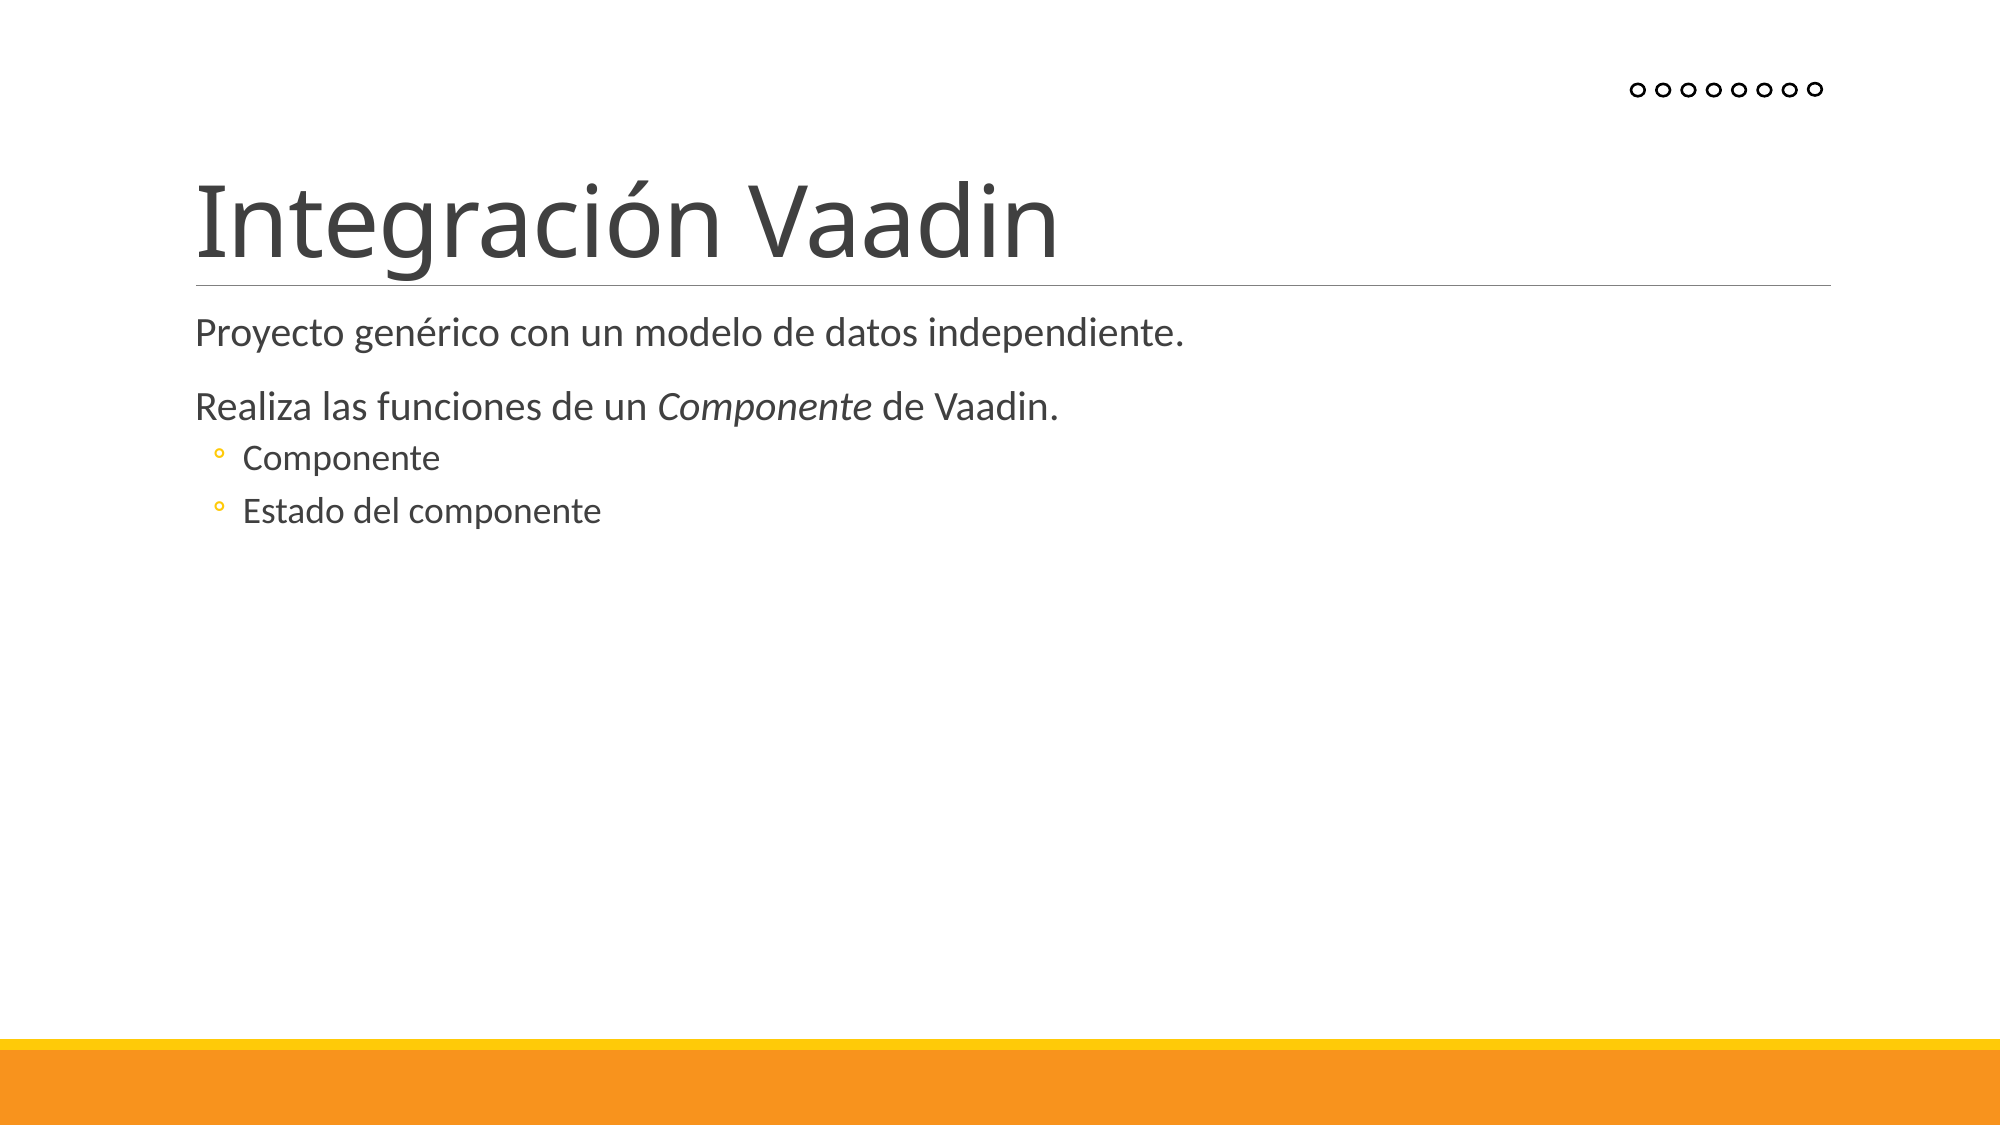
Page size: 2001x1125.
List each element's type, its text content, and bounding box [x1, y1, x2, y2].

list Proyecto genérico con un modelo de datos independiente. Realiza las funciones de un Componente de Vaadin. Componente Estado del componente [180, 302, 1830, 963]
title Integración Vaadin [180, 47, 1830, 285]
text_box [1655, 82, 1672, 98]
text_box [1806, 81, 1824, 97]
text_box [1680, 82, 1697, 98]
text_box [1781, 82, 1798, 98]
text_box [1756, 82, 1773, 98]
text_box [1629, 82, 1646, 98]
text_box [1705, 82, 1722, 98]
text_box [1730, 82, 1748, 98]
